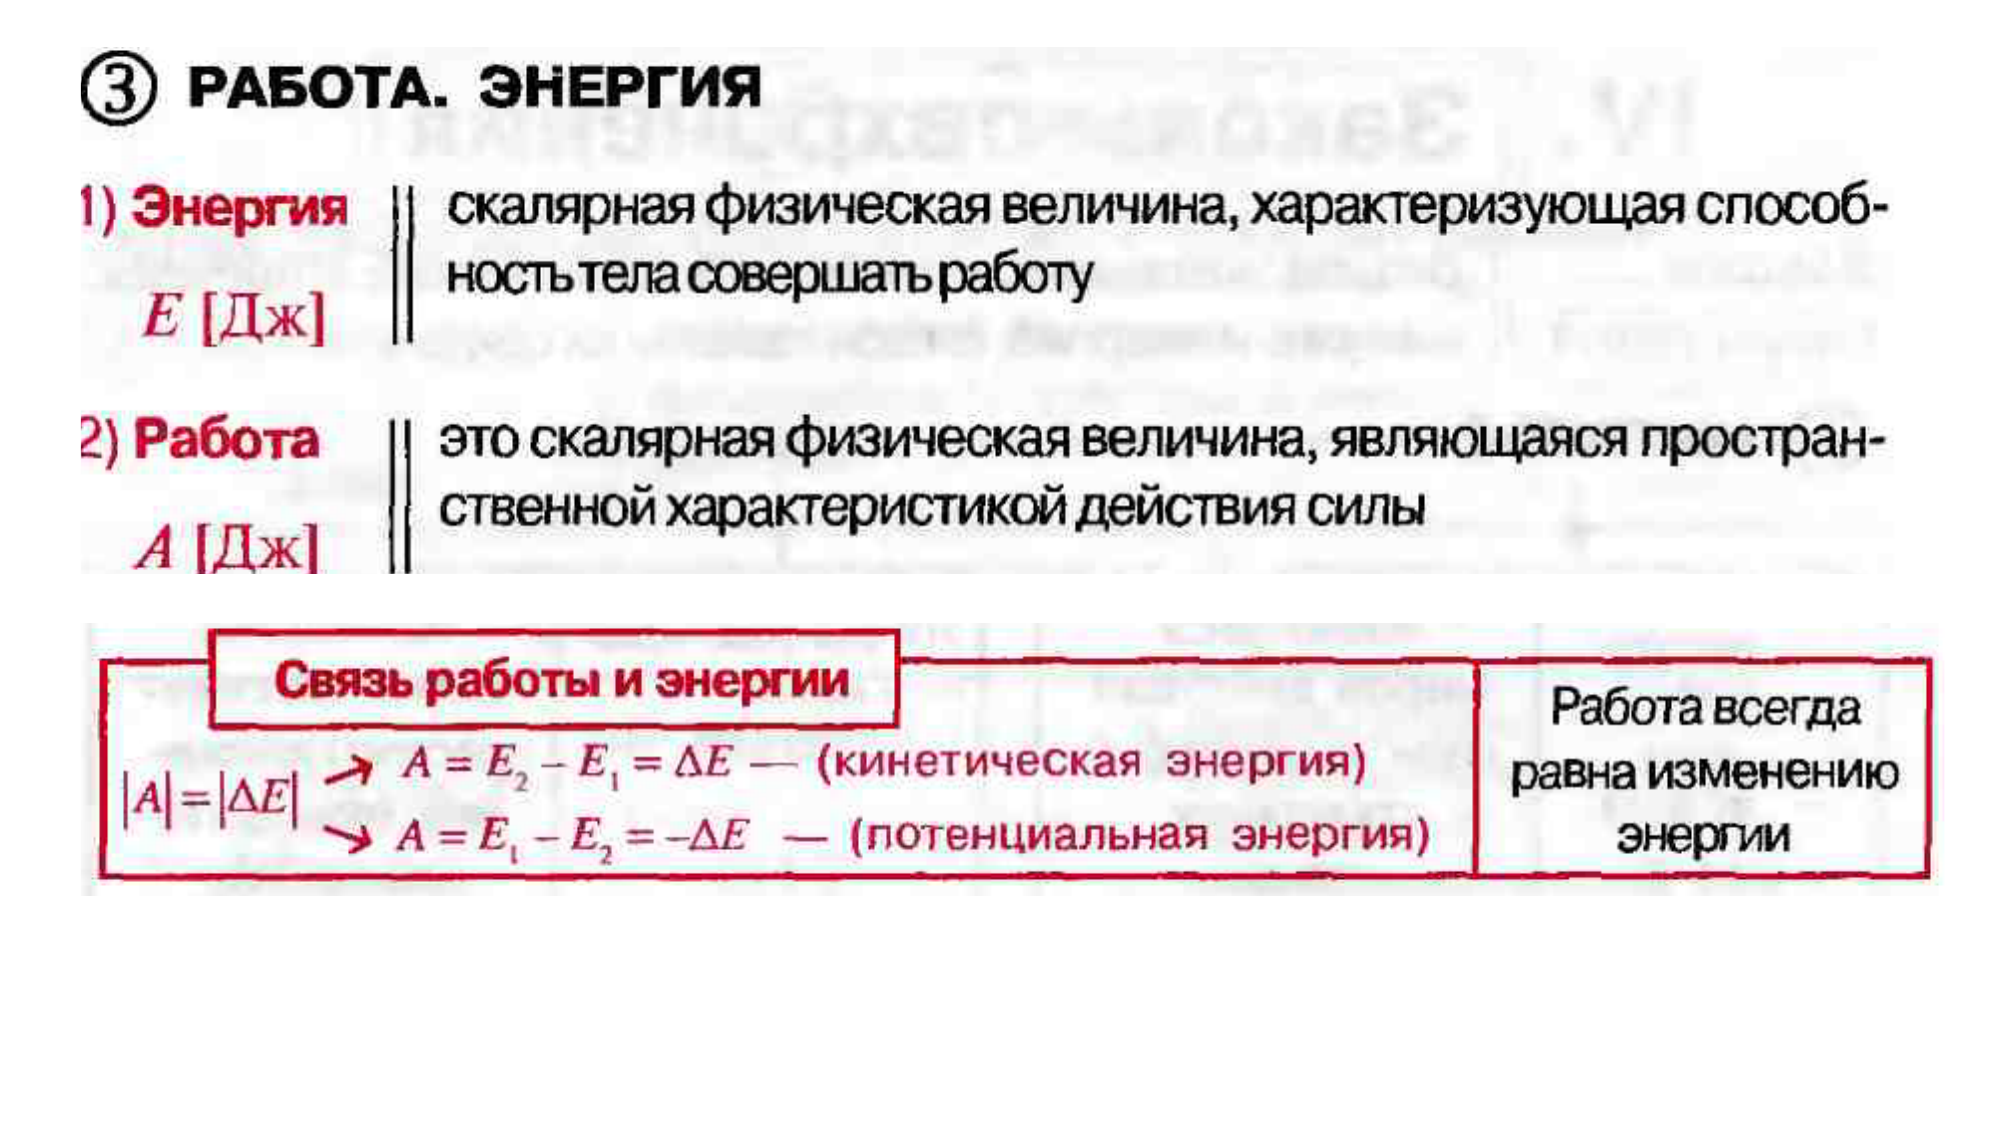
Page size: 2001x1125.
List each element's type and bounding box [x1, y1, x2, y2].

picture [80, 623, 1945, 896]
picture [80, 47, 1912, 574]
